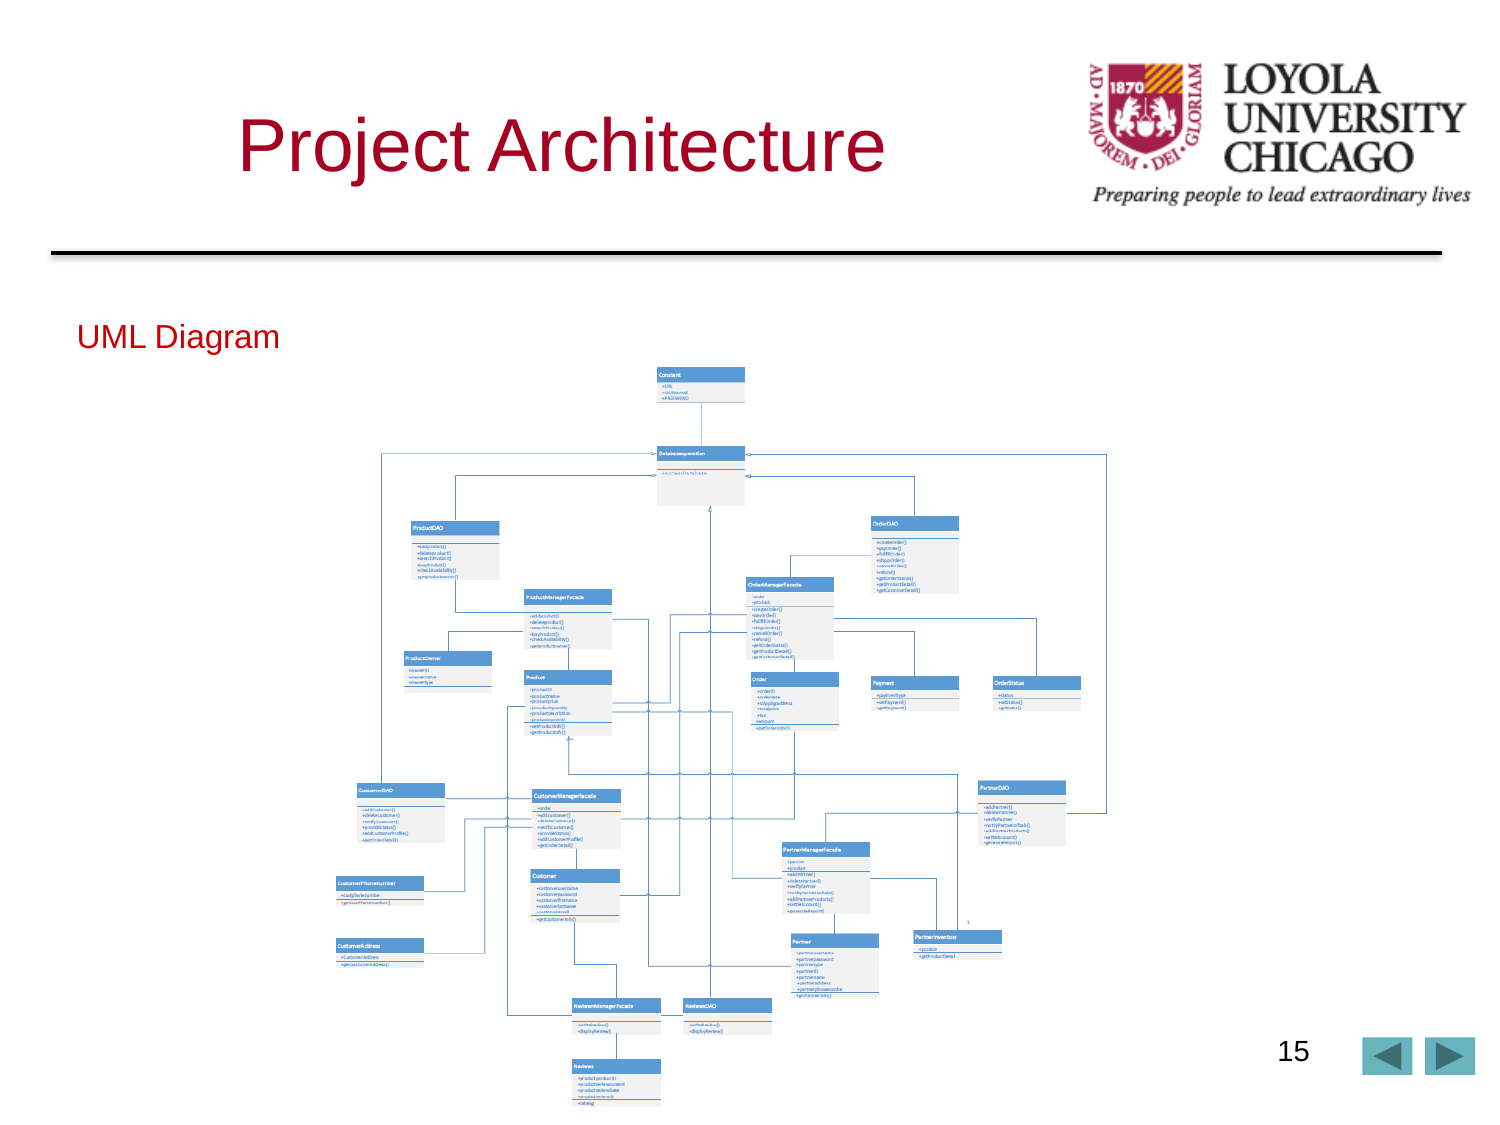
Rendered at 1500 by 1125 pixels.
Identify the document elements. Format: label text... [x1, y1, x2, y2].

picture [1056, 37, 1500, 236]
text_box UML Diagram [61, 307, 296, 363]
title Project Architecture [74, 44, 1051, 238]
slide_number 15 [1132, 1024, 1326, 1104]
picture [307, 362, 1127, 1118]
